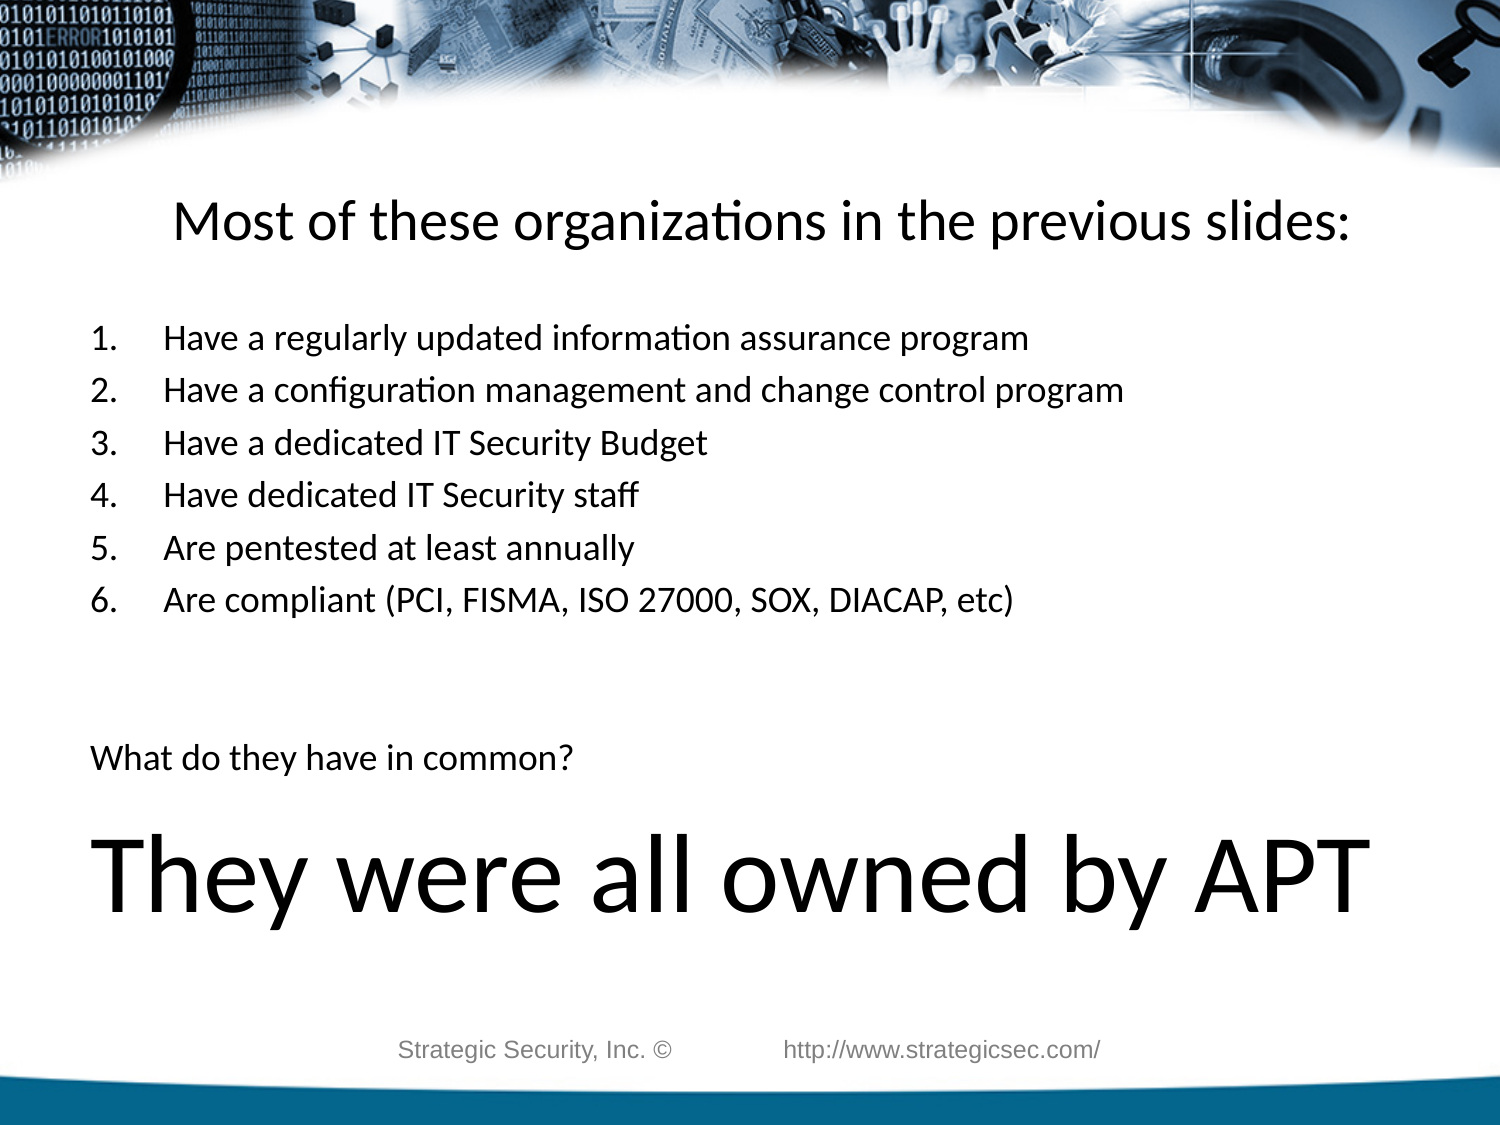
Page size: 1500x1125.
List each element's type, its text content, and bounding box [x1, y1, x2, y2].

picture [432, 1051, 439, 1057]
picture [1061, 1048, 1069, 1057]
picture [815, 1048, 822, 1057]
picture [550, 1048, 556, 1057]
picture [936, 1051, 943, 1057]
picture [0, 0, 1500, 236]
list Most of these organizations in the previous slides: Have a regularly updated information assurance program Have a configuration management and change control program Have a dedicated IT Security Budget Have dedicated IT Security staff Are pentested at least annually Are compliant (PCI, FISMA, ISO 27000, SOX, DIACAP, etc) What do they have in common? They were all owned by APT [75, 174, 1450, 1013]
picture [0, 1048, 1500, 1093]
